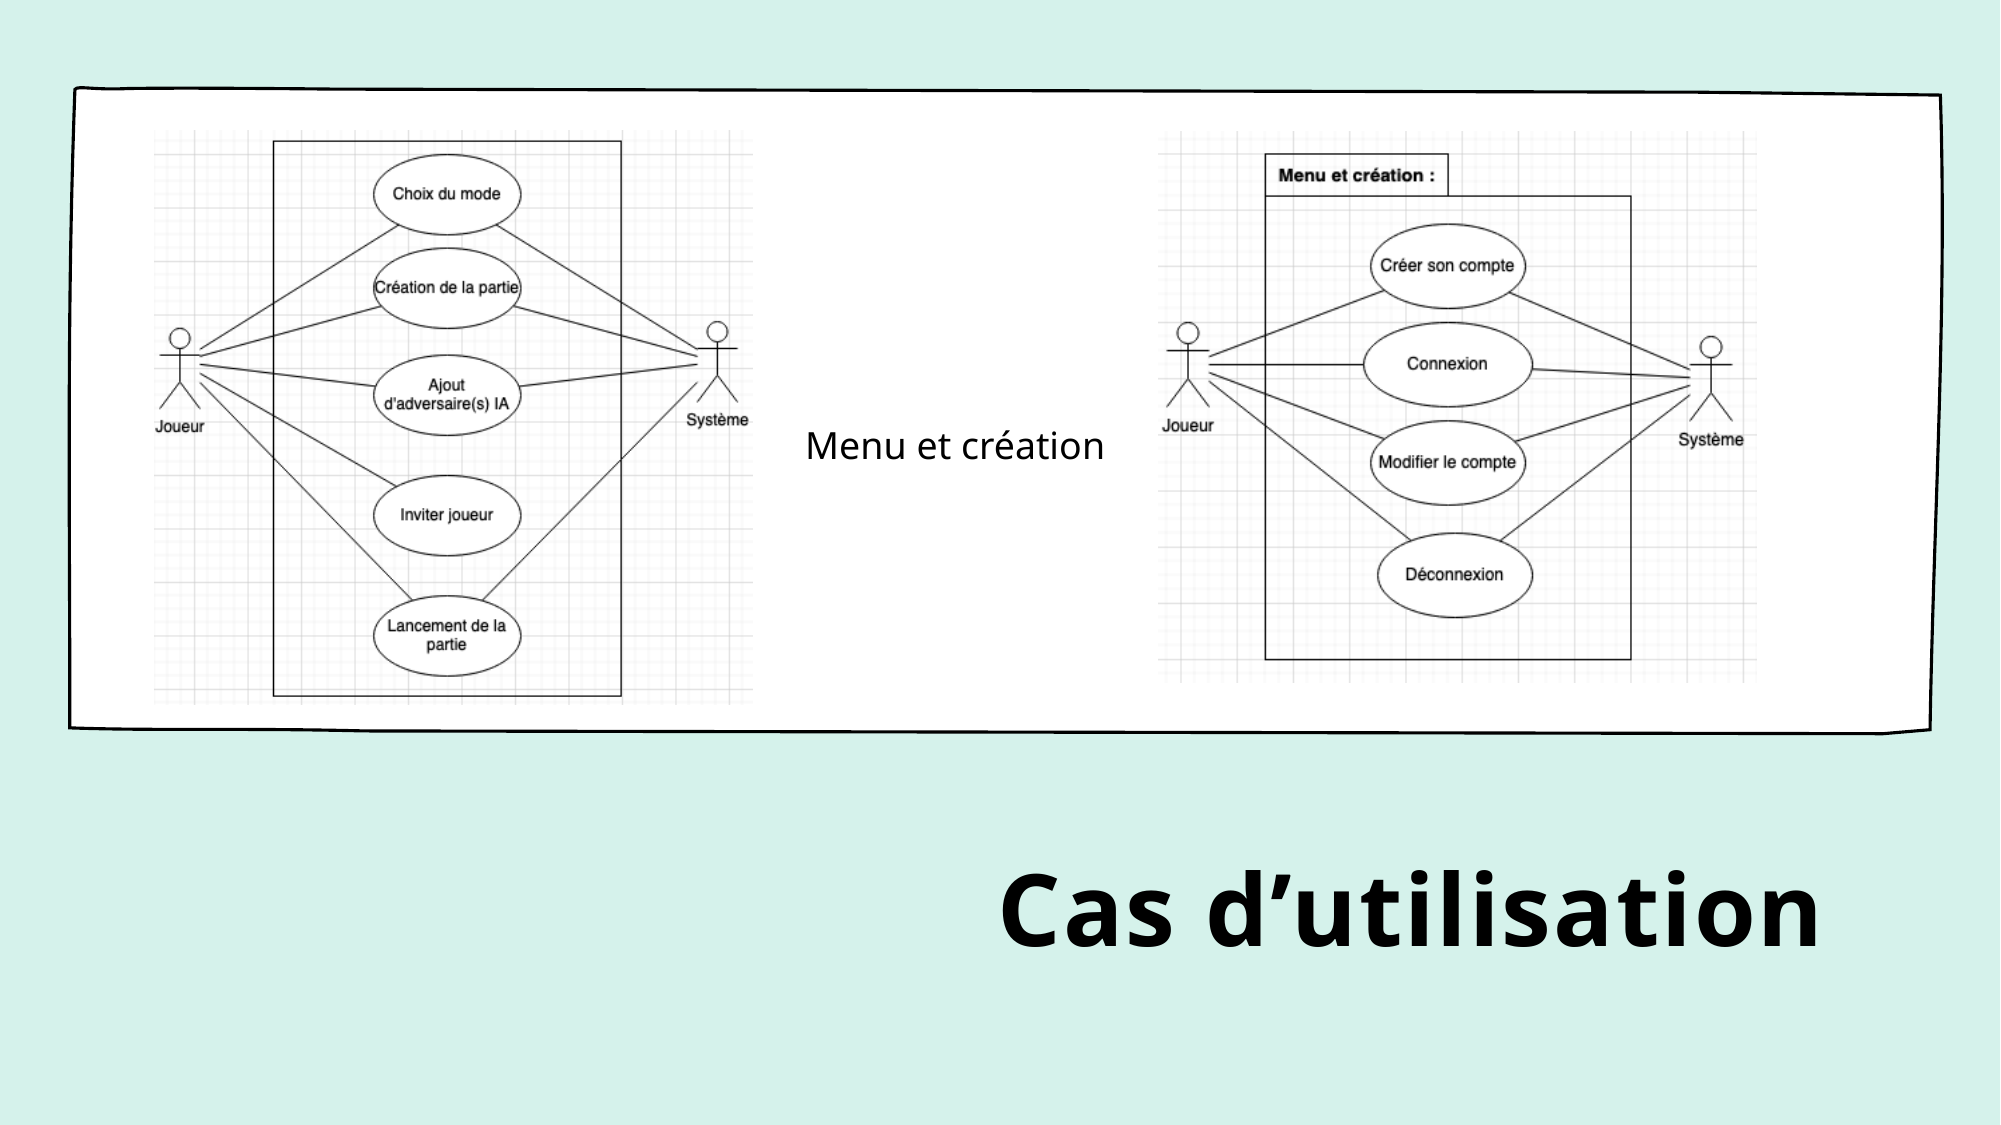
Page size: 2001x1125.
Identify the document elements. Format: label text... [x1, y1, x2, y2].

text_box Menu et création [790, 414, 1121, 475]
title Cas d’utilisation [537, 834, 2000, 979]
picture [154, 130, 753, 705]
text_box [0, 0, 2000, 1125]
text_box [68, 86, 1944, 735]
picture [1158, 131, 1757, 684]
